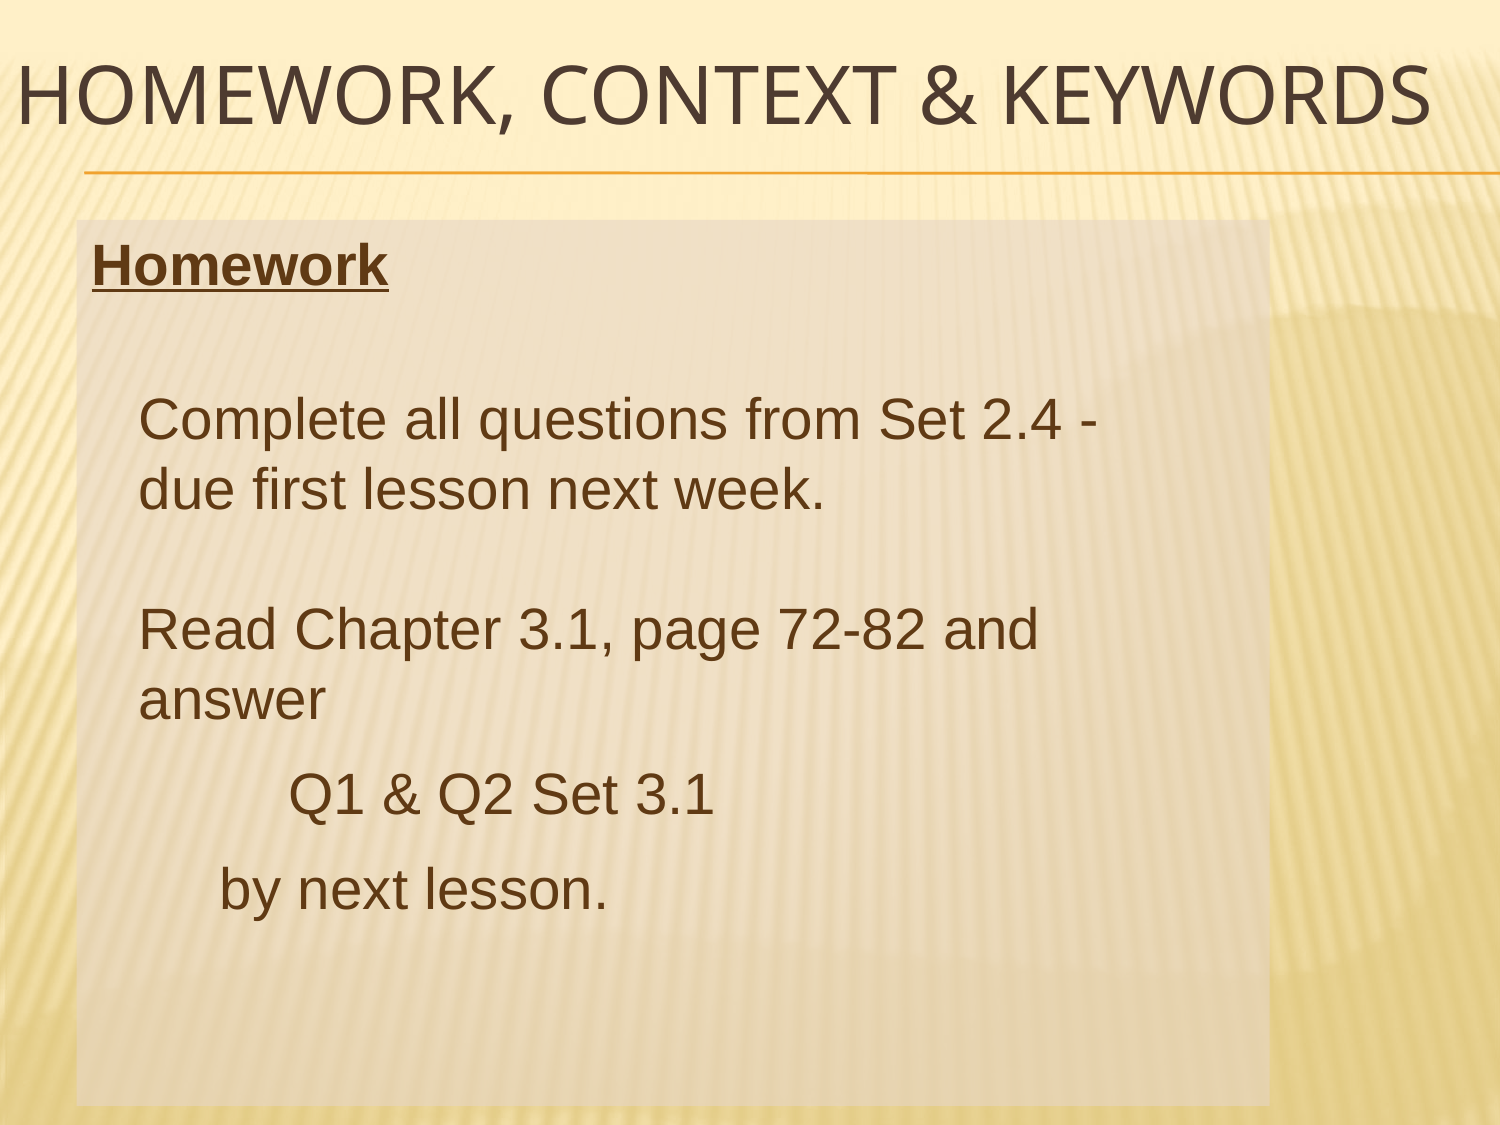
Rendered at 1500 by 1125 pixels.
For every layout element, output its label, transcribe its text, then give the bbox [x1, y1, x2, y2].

text_box Complete all questions from Set 2.4 - due first lesson next week. Read Chapter 3.1, page 72-82 and answer Q1 & Q2 Set 3.1 by next lesson. [123, 373, 1199, 929]
list Homework [76, 219, 1270, 1107]
title Homework, Context & Keywords [0, 0, 1500, 185]
